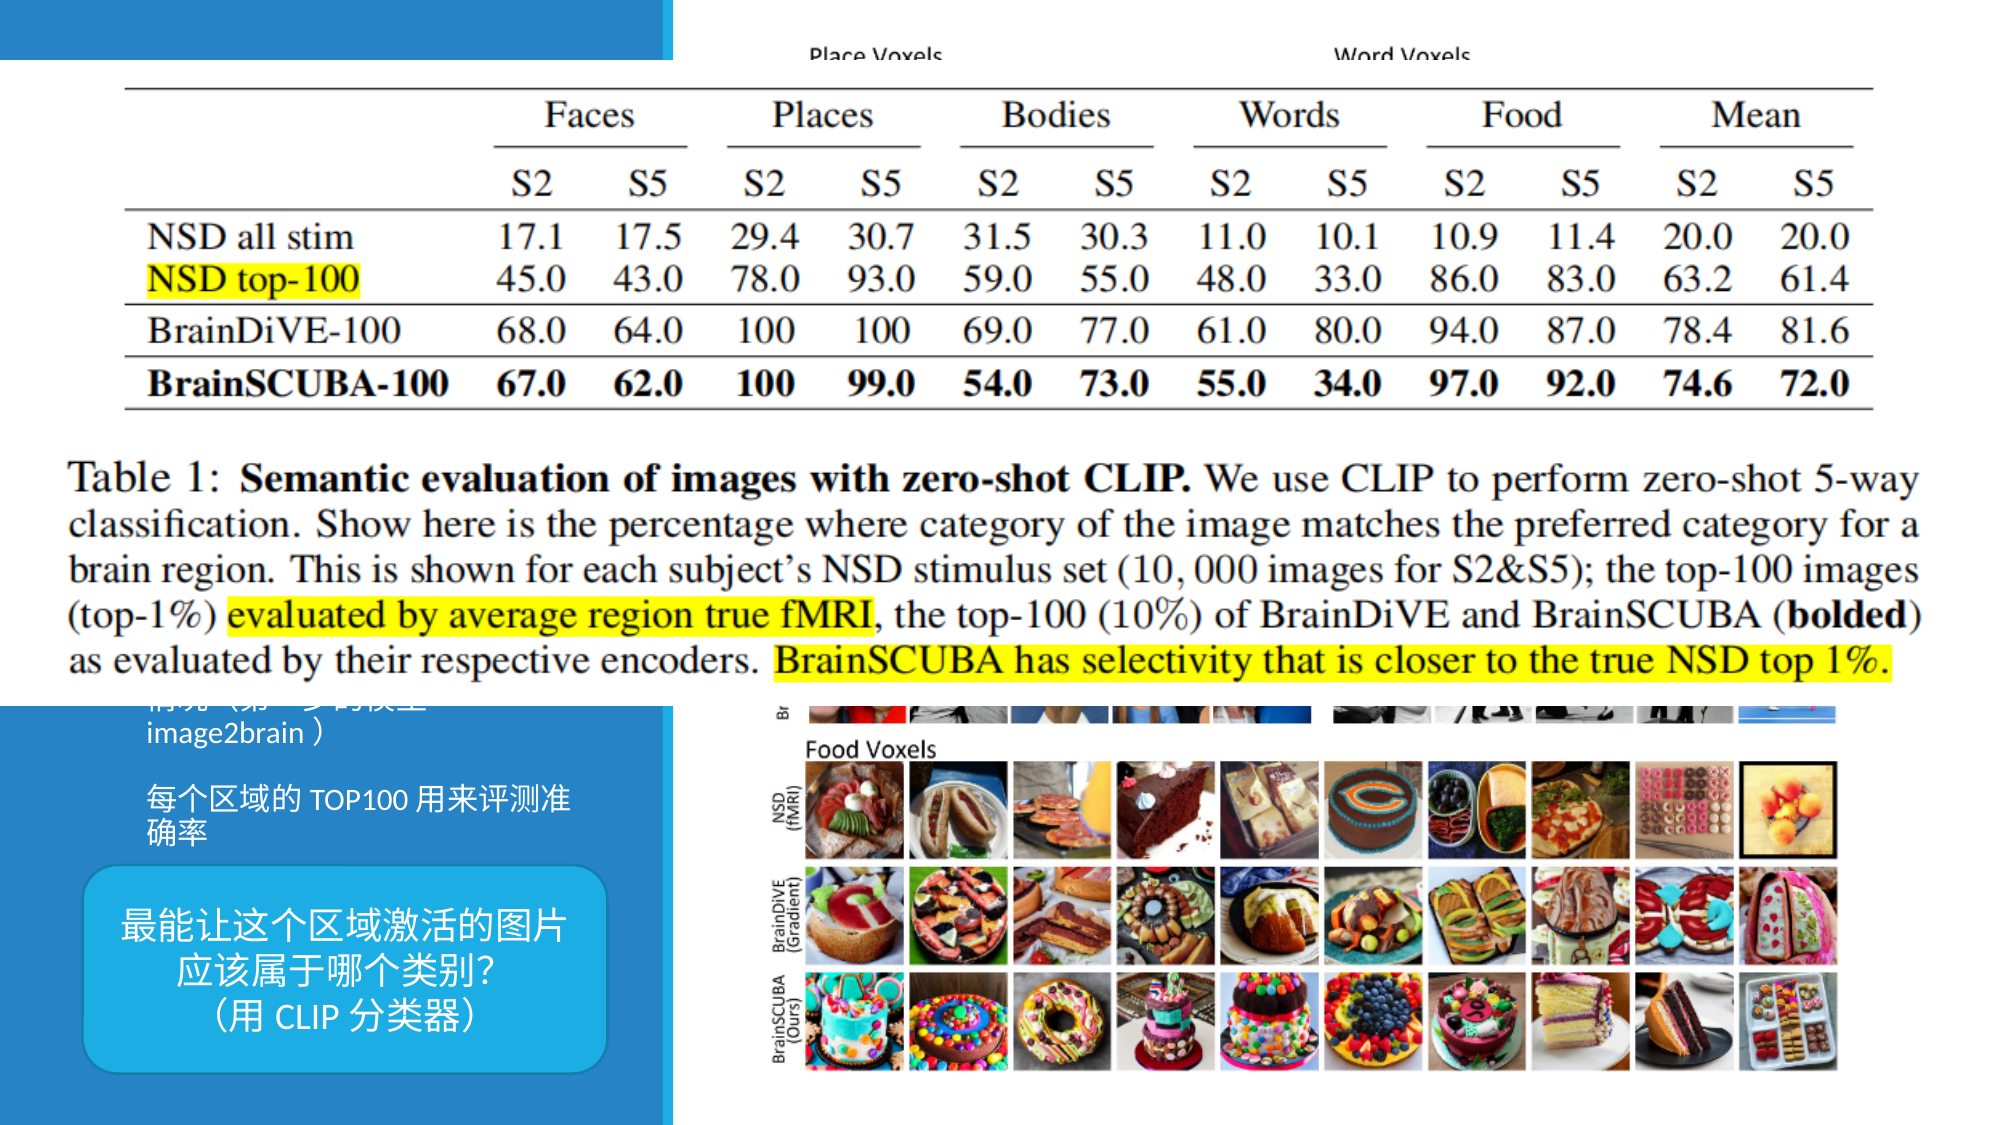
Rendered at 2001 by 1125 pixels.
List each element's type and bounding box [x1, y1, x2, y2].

list [768, 29, 1885, 55]
text_box [0, 59, 2000, 1075]
